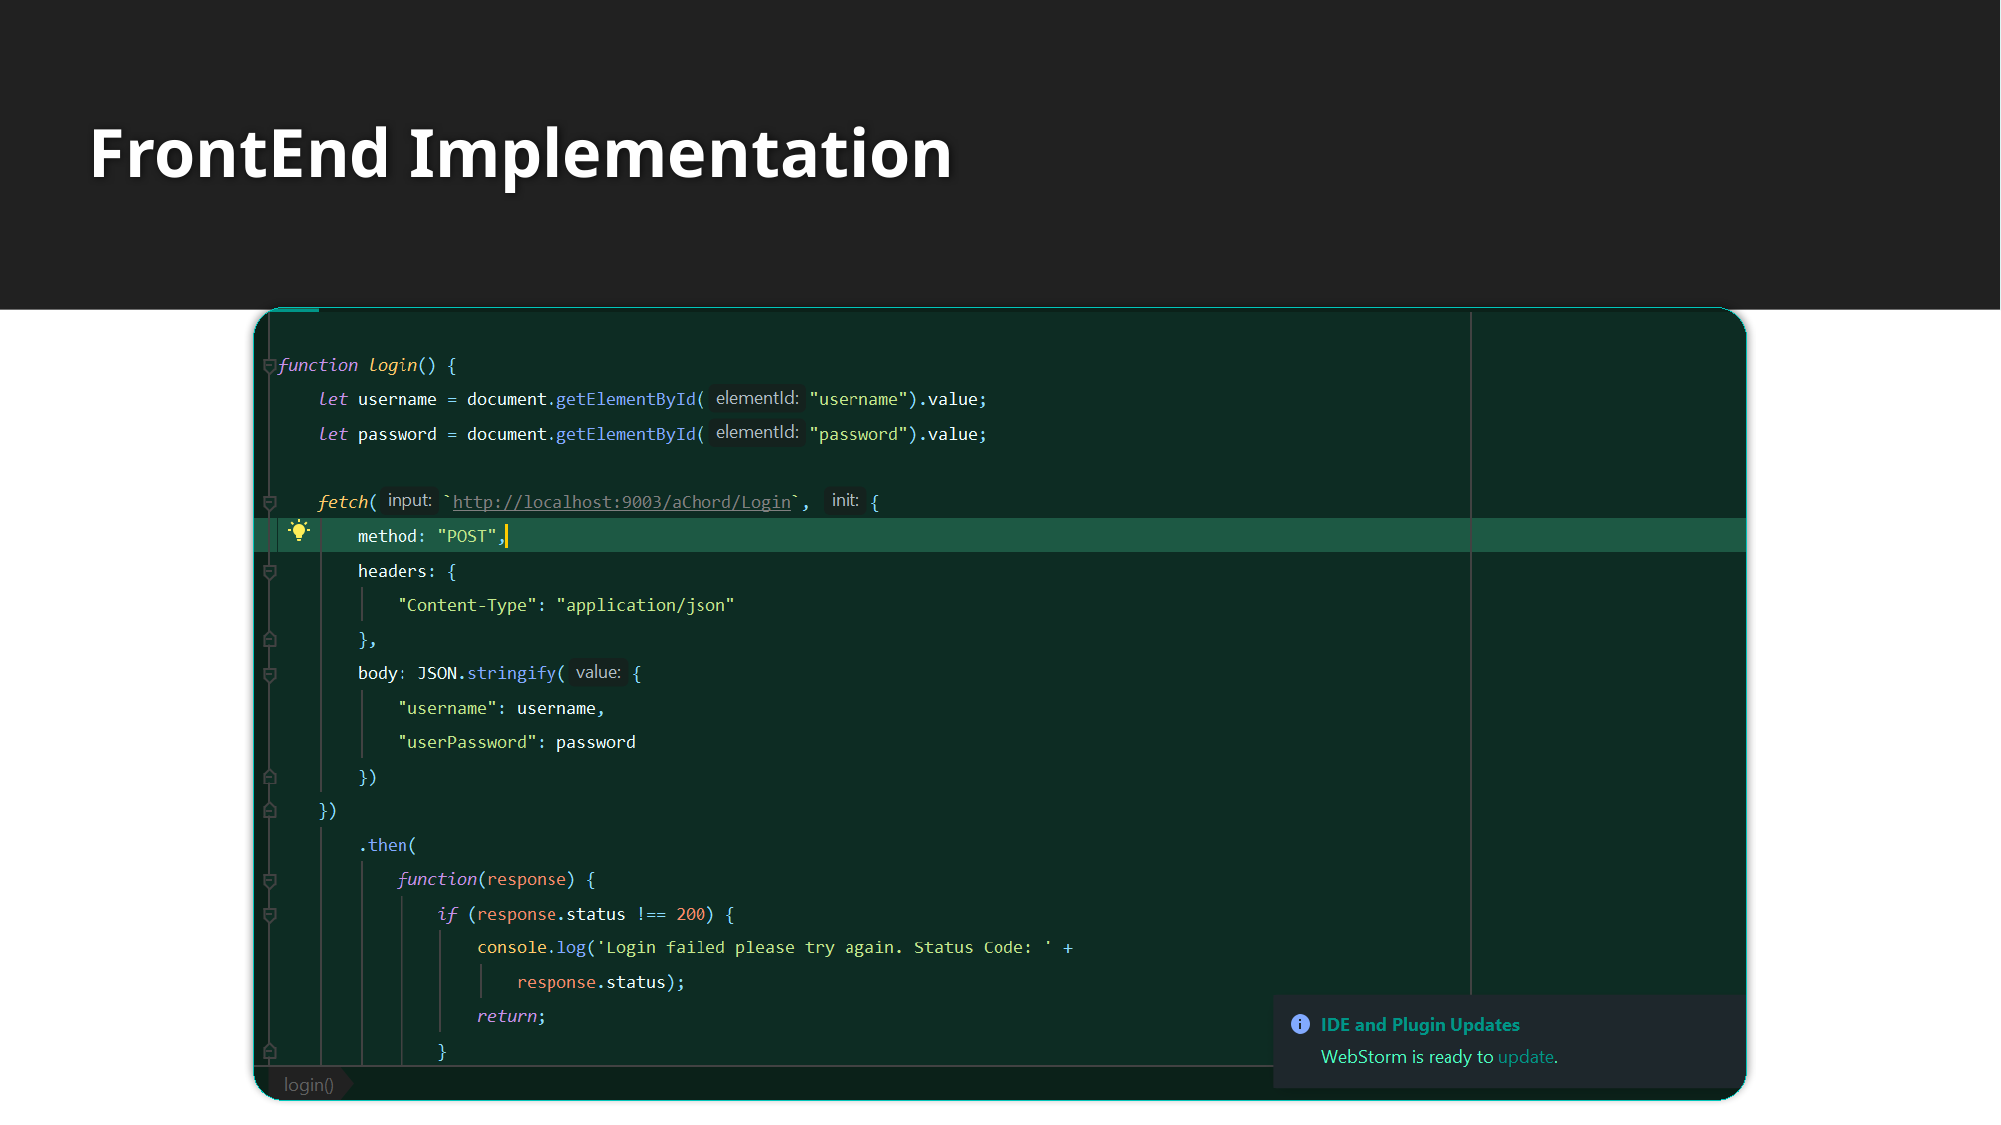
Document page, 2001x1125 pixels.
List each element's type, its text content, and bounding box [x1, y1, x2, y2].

text_box [0, 311, 2000, 1125]
text_box [0, 0, 2000, 311]
title FrontEnd Implementation [74, 64, 1926, 199]
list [253, 306, 1747, 1101]
